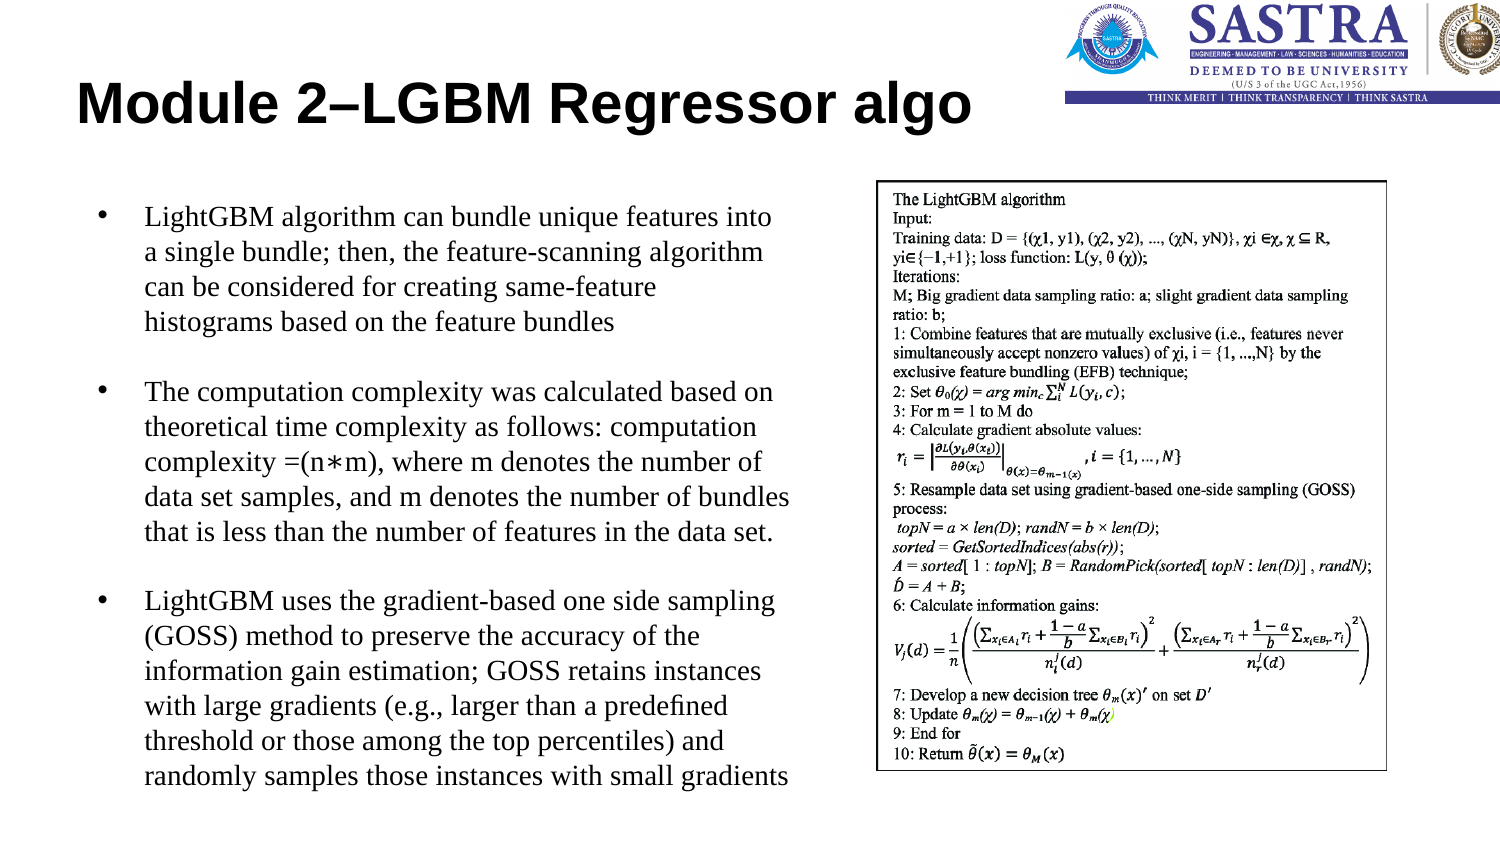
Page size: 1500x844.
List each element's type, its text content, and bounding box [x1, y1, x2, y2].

text_box LightGBM algorithm can bundle unique features into a single bundle; then, the feature-scanning algorithm can be considered for creating same-feature histograms based on the feature bundles The computation complexity was calculated based on theoretical time complexity as follows: computation complexity =(n∗m), where m denotes the number of data set samples, and m denotes the number of bundles that is less than the number of features in the data set. LightGBM uses the gradient-based one side sampling (GOSS) method to preserve the accuracy of the information gain estimation; GOSS retains instances with large gradients (e.g., larger than a predeﬁned threshold or those among the top percentiles) and randomly samples those instances with small gradients [82, 189, 806, 834]
title Module 2–LGBM Regressor algo [61, 50, 1083, 218]
picture [1055, 0, 1500, 109]
picture [875, 179, 1387, 772]
